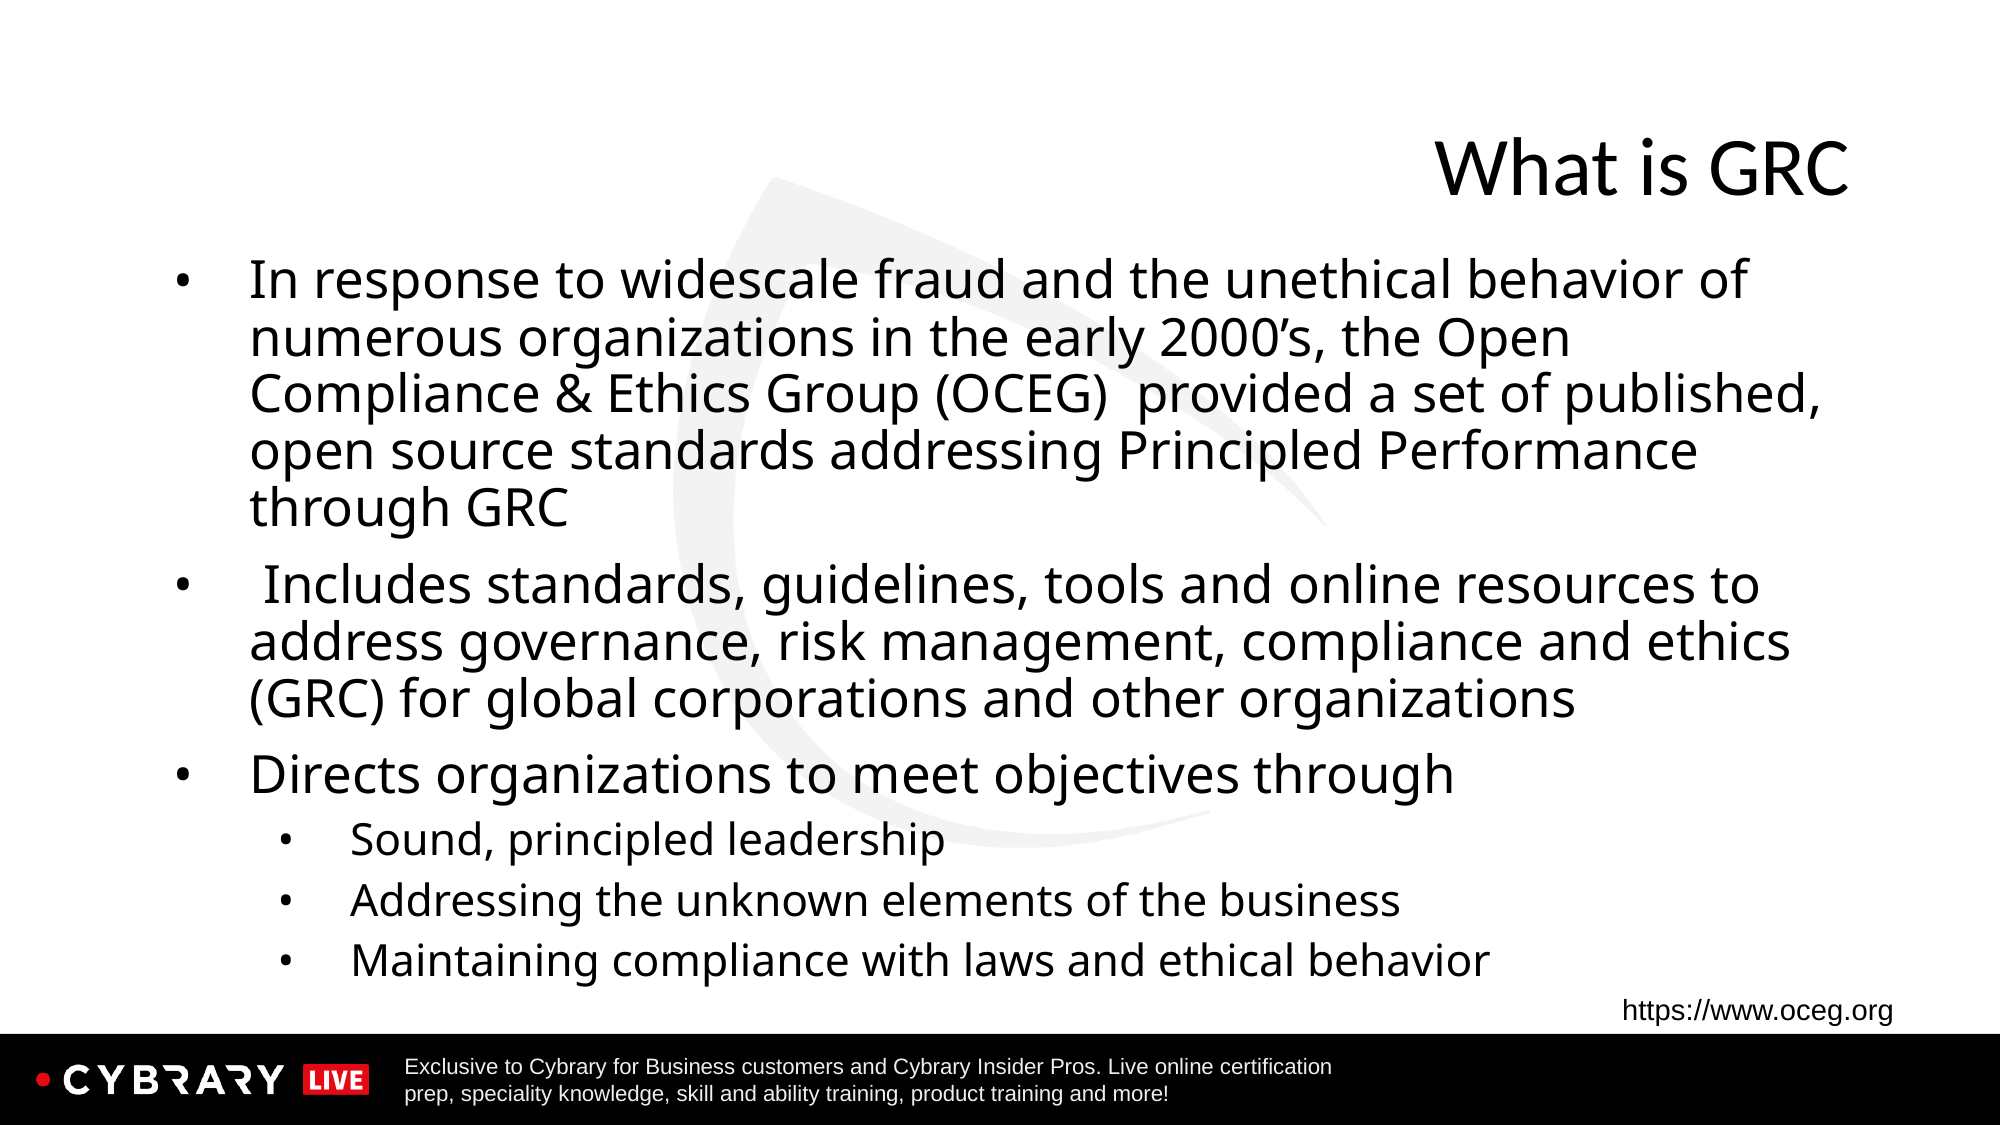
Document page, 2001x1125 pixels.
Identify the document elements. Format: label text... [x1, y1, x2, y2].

text_box https://www.oceg.org [1607, 984, 1910, 1034]
picture [36, 1064, 369, 1095]
title What is GRC [137, 59, 1863, 247]
list In response to widescale fraud and the unethical behavior of numerous organizations in the early 2000’s, the Open Compliance & Ethics Group (OCEG) provided a set of published, open source standards addressing Principled Performance through GRC Includes standards, guidelines, tools and online resources to address governance, risk management, compliance and ethics (GRC) for global corporations and other organizations Directs organizations to meet objectives through Sound, principled leadership Addressing the unknown elements of the business Maintaining compliance with laws and ethical behavior [137, 247, 1863, 962]
